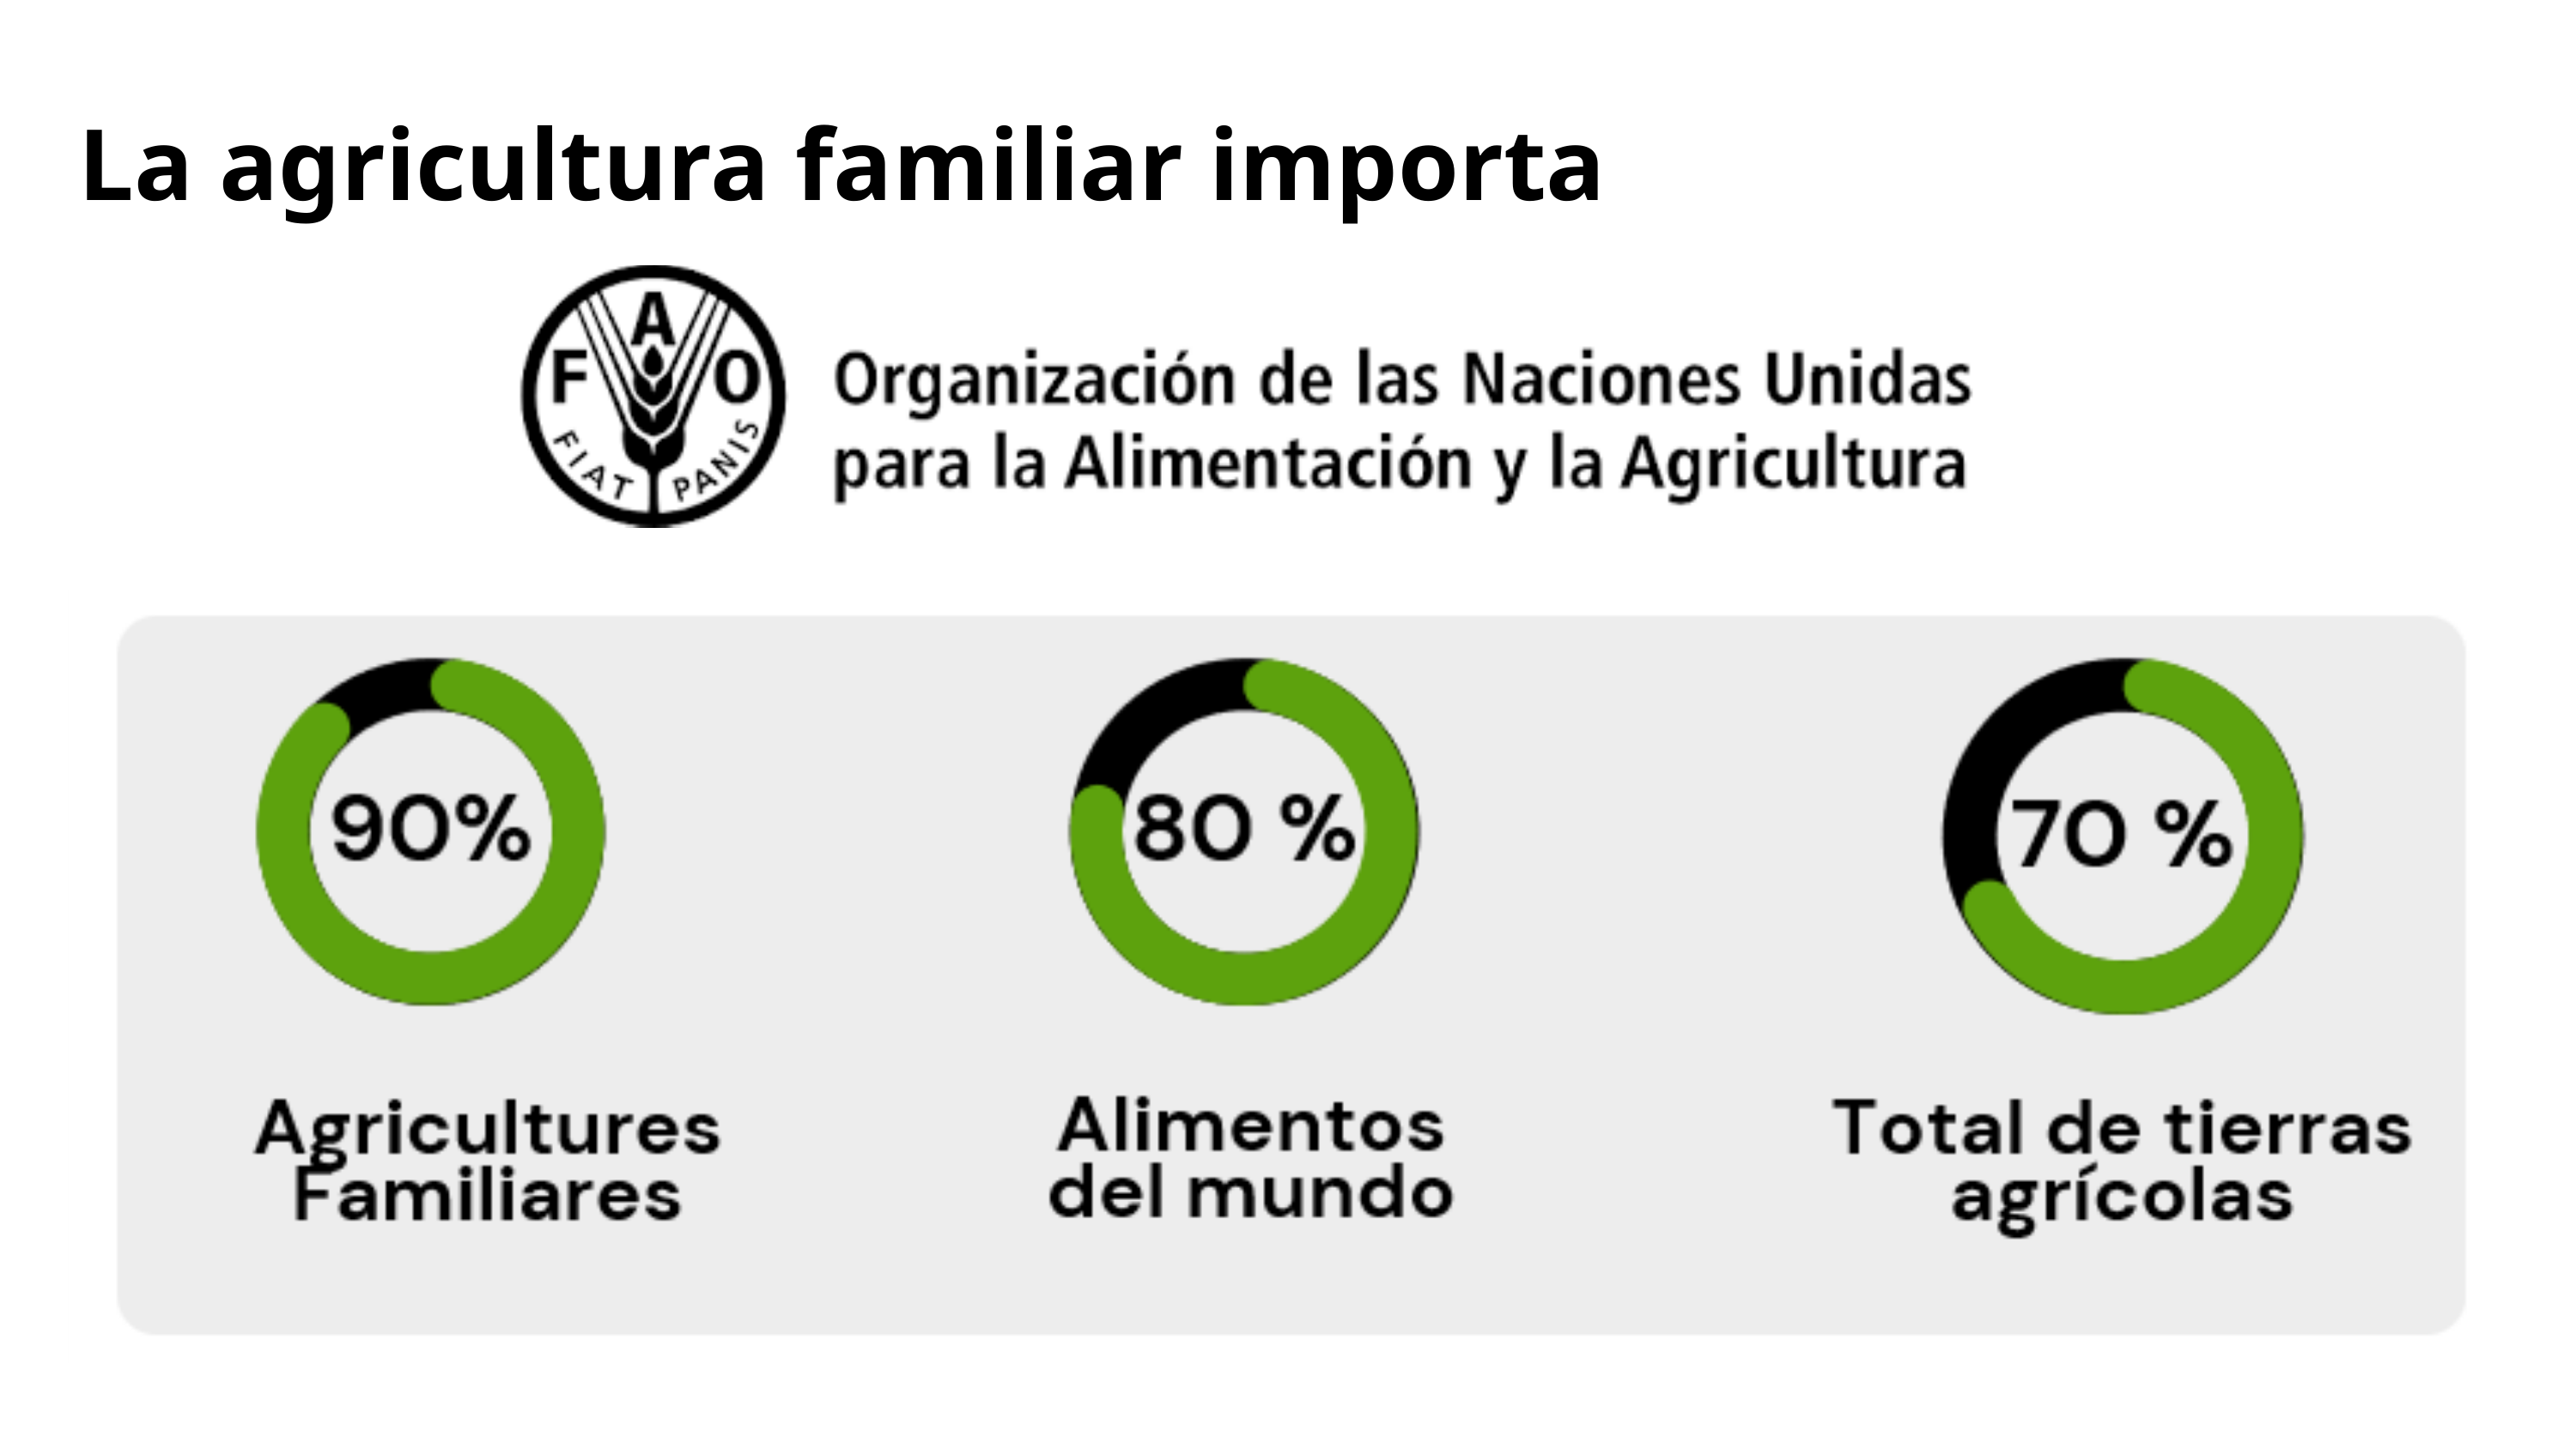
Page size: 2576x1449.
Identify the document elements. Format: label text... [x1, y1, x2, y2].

text_box La agricultura familiar importa [78, 101, 1741, 221]
picture [67, 590, 2509, 1363]
text_box [519, 265, 1976, 529]
